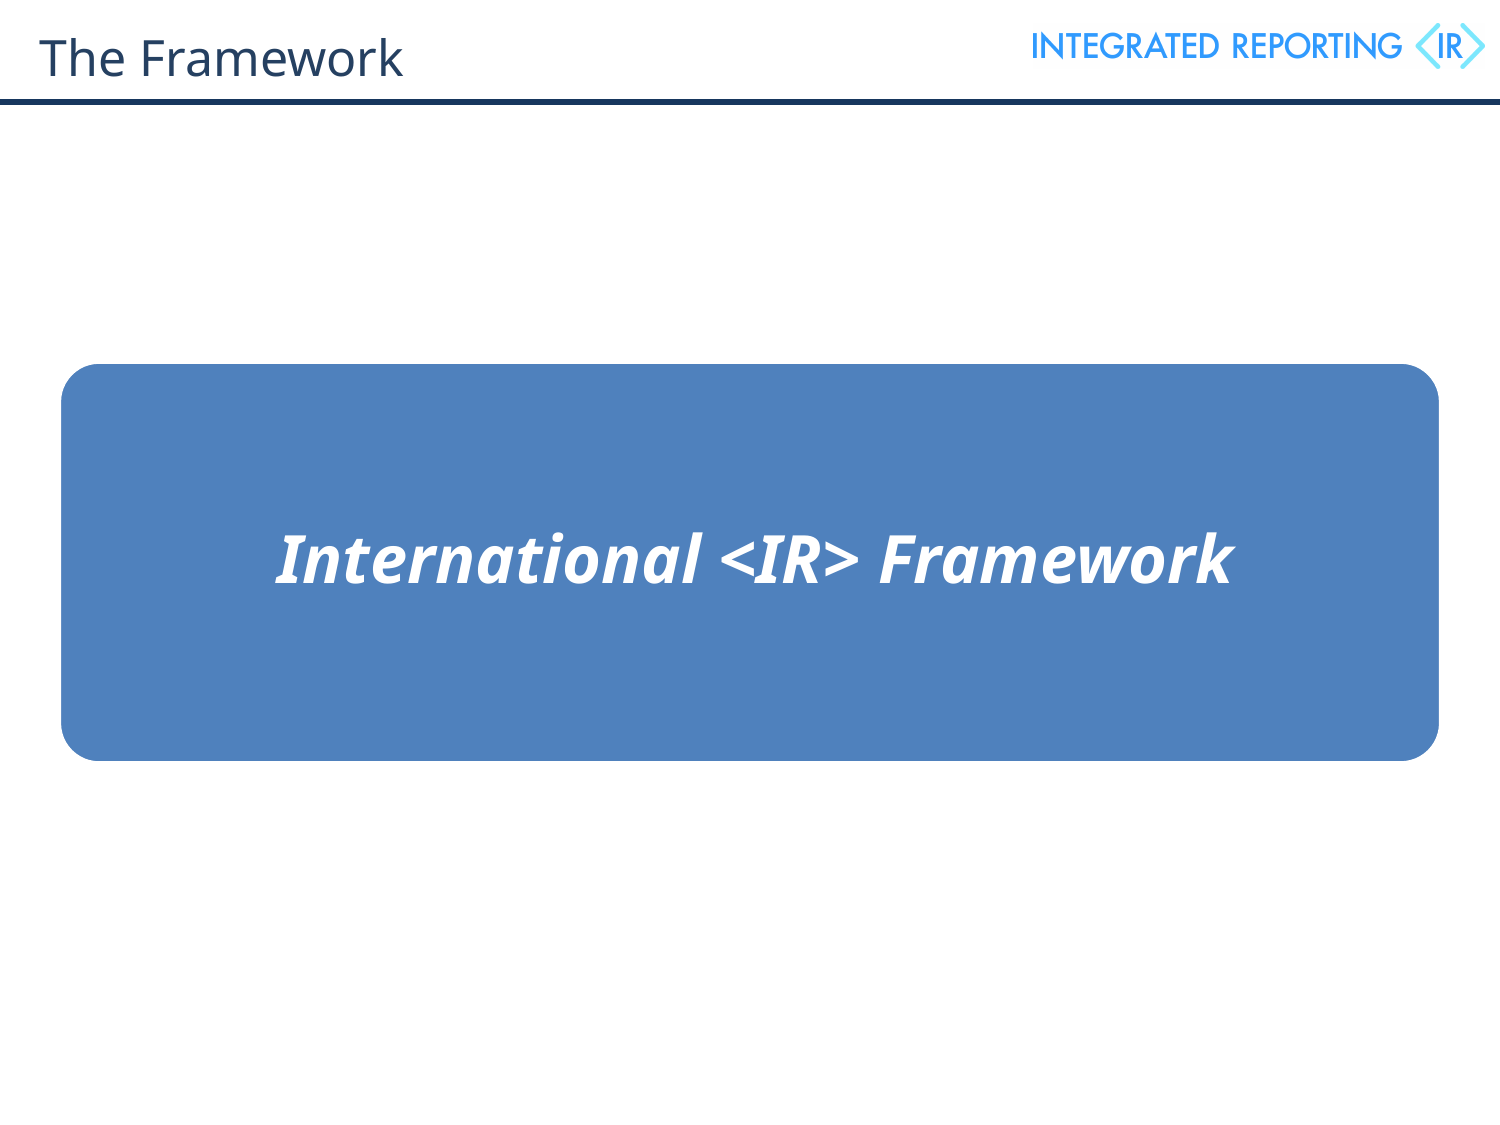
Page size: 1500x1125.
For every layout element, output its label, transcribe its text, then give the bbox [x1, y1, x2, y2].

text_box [58, 160, 1442, 965]
text_box The Framework [24, 19, 833, 94]
picture [1033, 23, 1485, 69]
